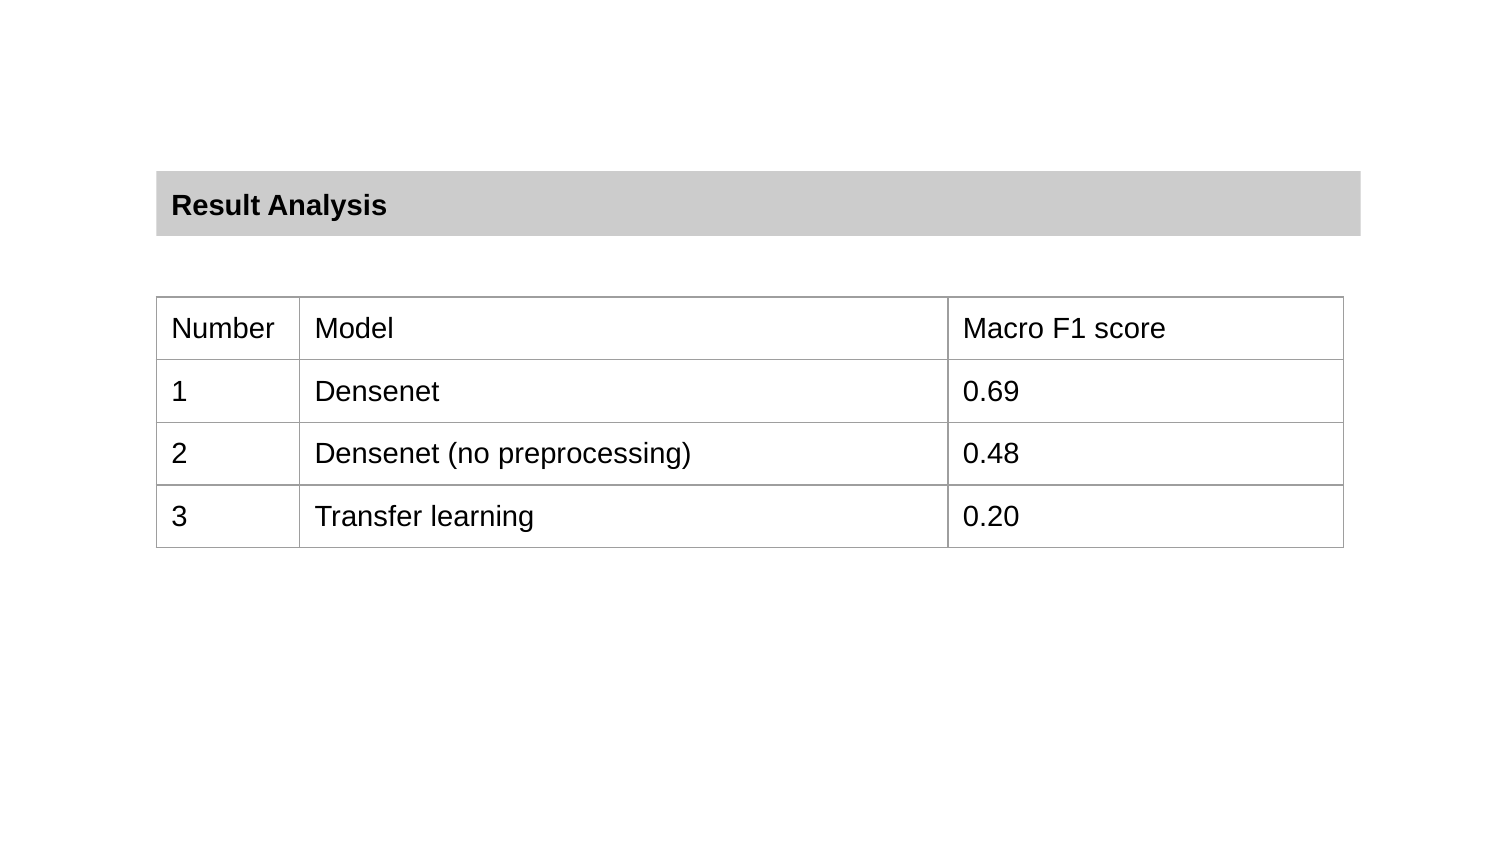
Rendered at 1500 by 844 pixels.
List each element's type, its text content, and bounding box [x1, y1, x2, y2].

table_header Number [157, 298, 299, 359]
table_cell 3 [157, 486, 299, 547]
table_cell Densenet [300, 360, 947, 422]
table_cell Densenet (no preprocessing) [300, 423, 947, 484]
table_header Model [300, 298, 947, 359]
table_cell Transfer learning [300, 486, 947, 547]
table_cell 0.69 [949, 360, 1343, 422]
table_cell 0.20 [949, 486, 1343, 547]
text_box Result Analysis [156, 171, 1361, 236]
table_cell 2 [157, 423, 299, 484]
table_cell 0.48 [949, 423, 1343, 484]
table_cell 1 [157, 360, 299, 422]
table_header Macro F1 score [949, 298, 1343, 359]
